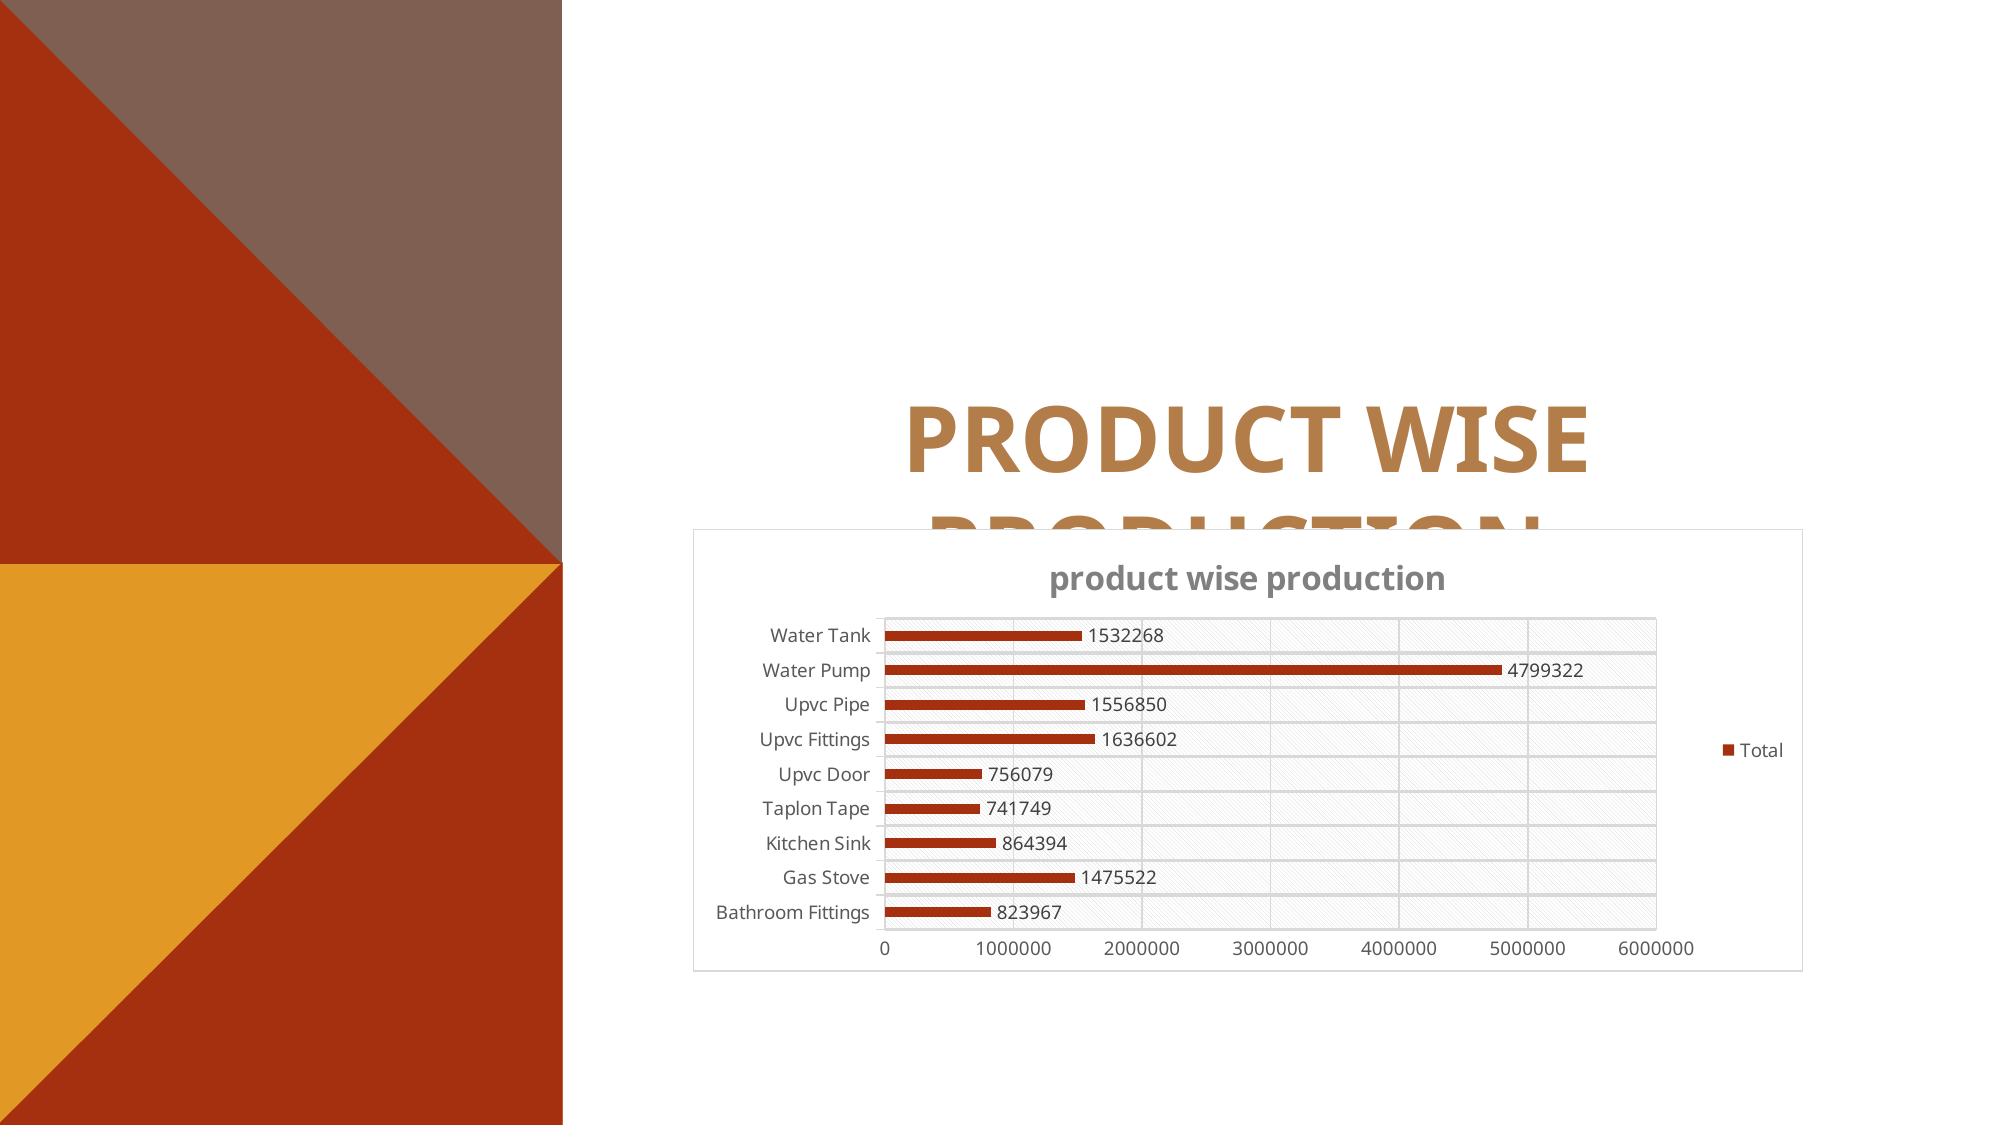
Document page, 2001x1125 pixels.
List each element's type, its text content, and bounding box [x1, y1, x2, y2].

title Product Wise Production [693, 373, 1803, 500]
chart [692, 528, 1804, 972]
